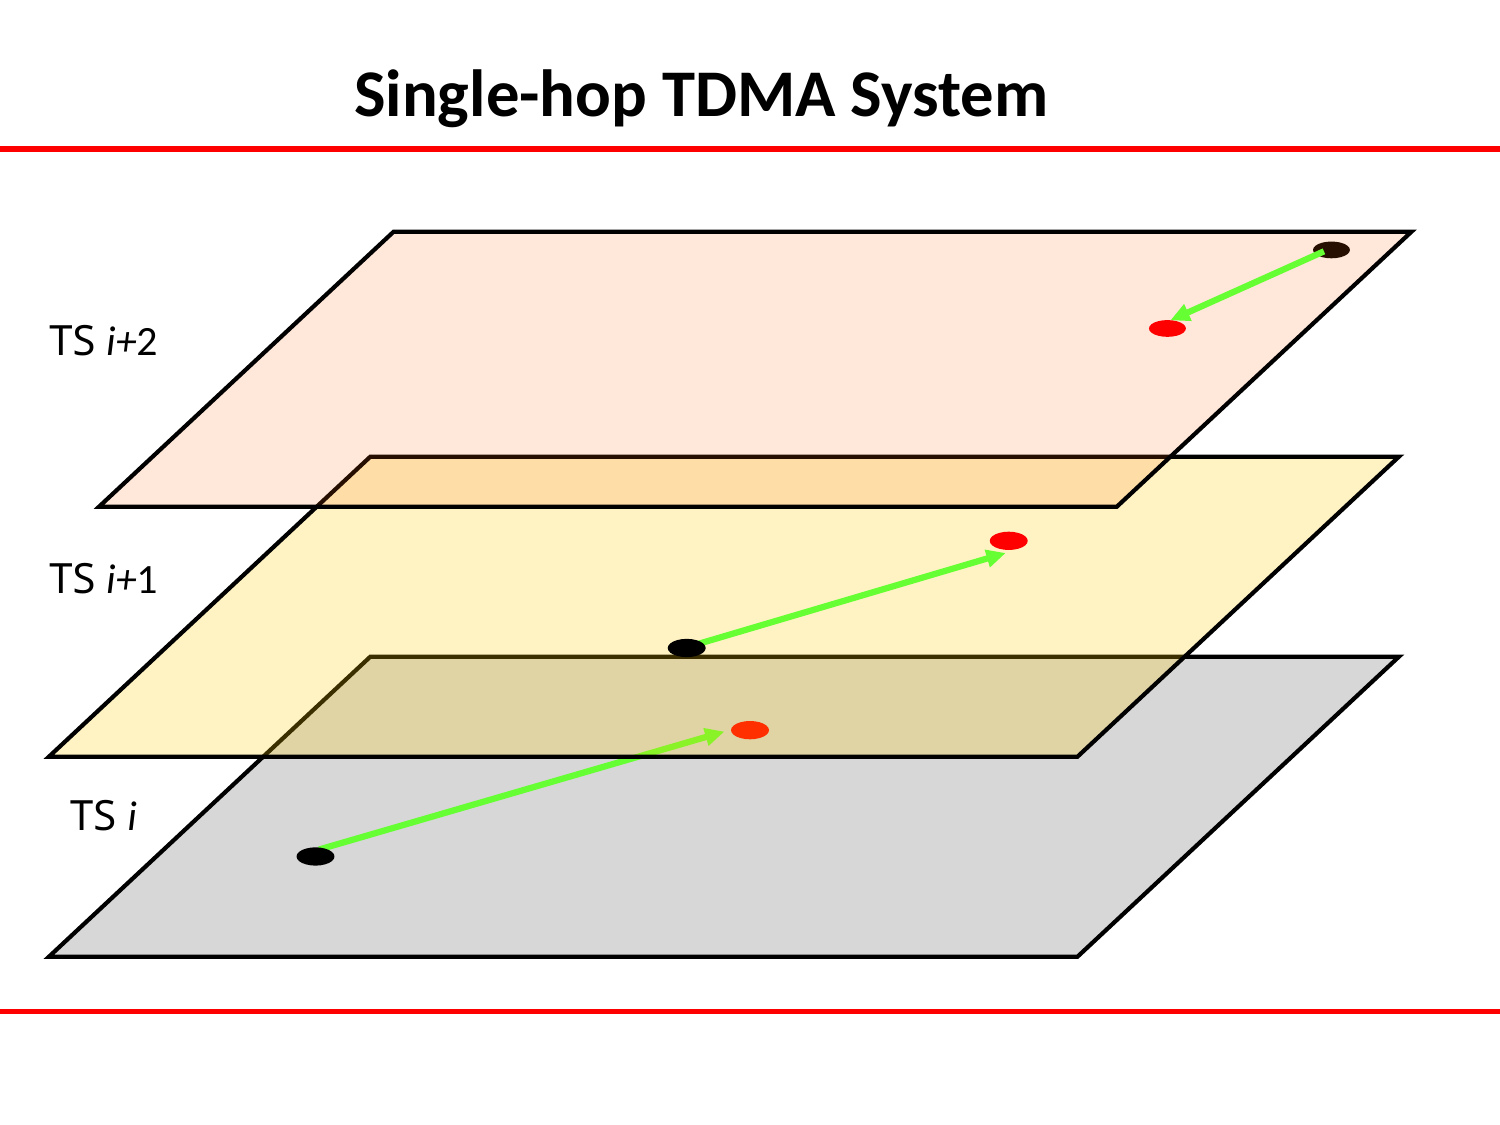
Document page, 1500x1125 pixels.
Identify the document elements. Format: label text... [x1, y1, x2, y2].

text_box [48, 764, 1400, 957]
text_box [23, 515, 1400, 757]
title Single-hop TDMA System [183, 42, 1221, 131]
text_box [23, 231, 1412, 507]
